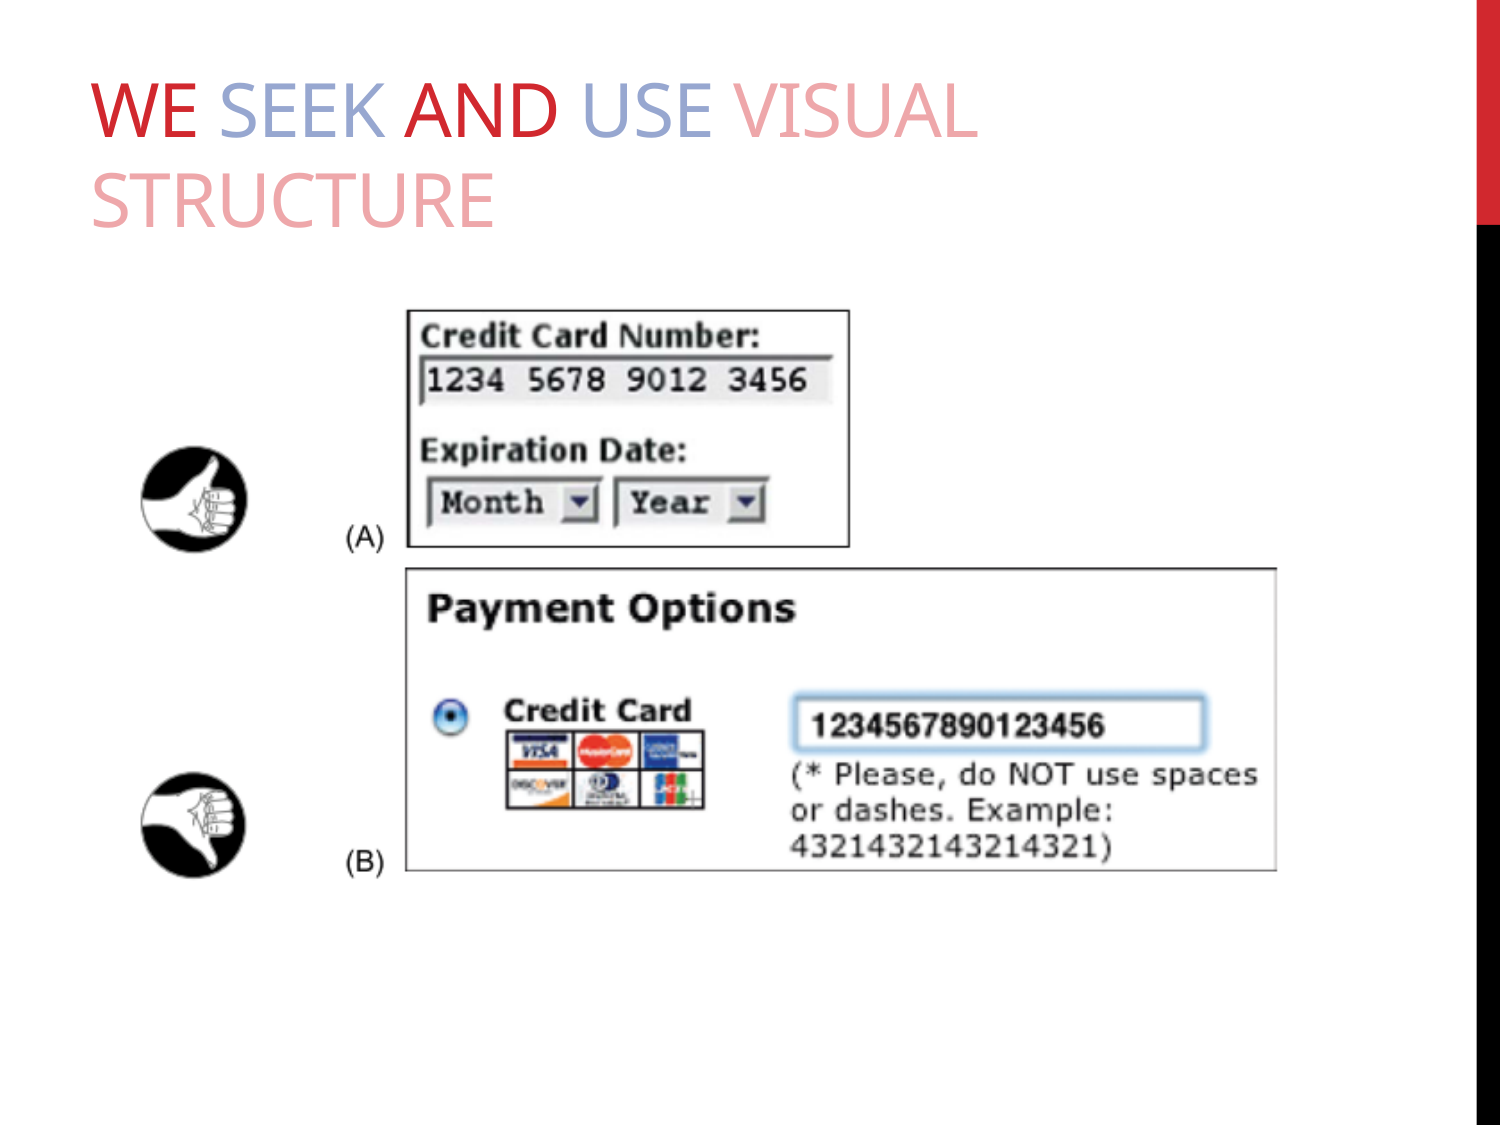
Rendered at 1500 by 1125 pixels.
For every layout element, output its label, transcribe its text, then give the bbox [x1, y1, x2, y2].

picture [124, 286, 1390, 888]
title We SEEK and USE Visual Structure [75, 25, 1390, 250]
